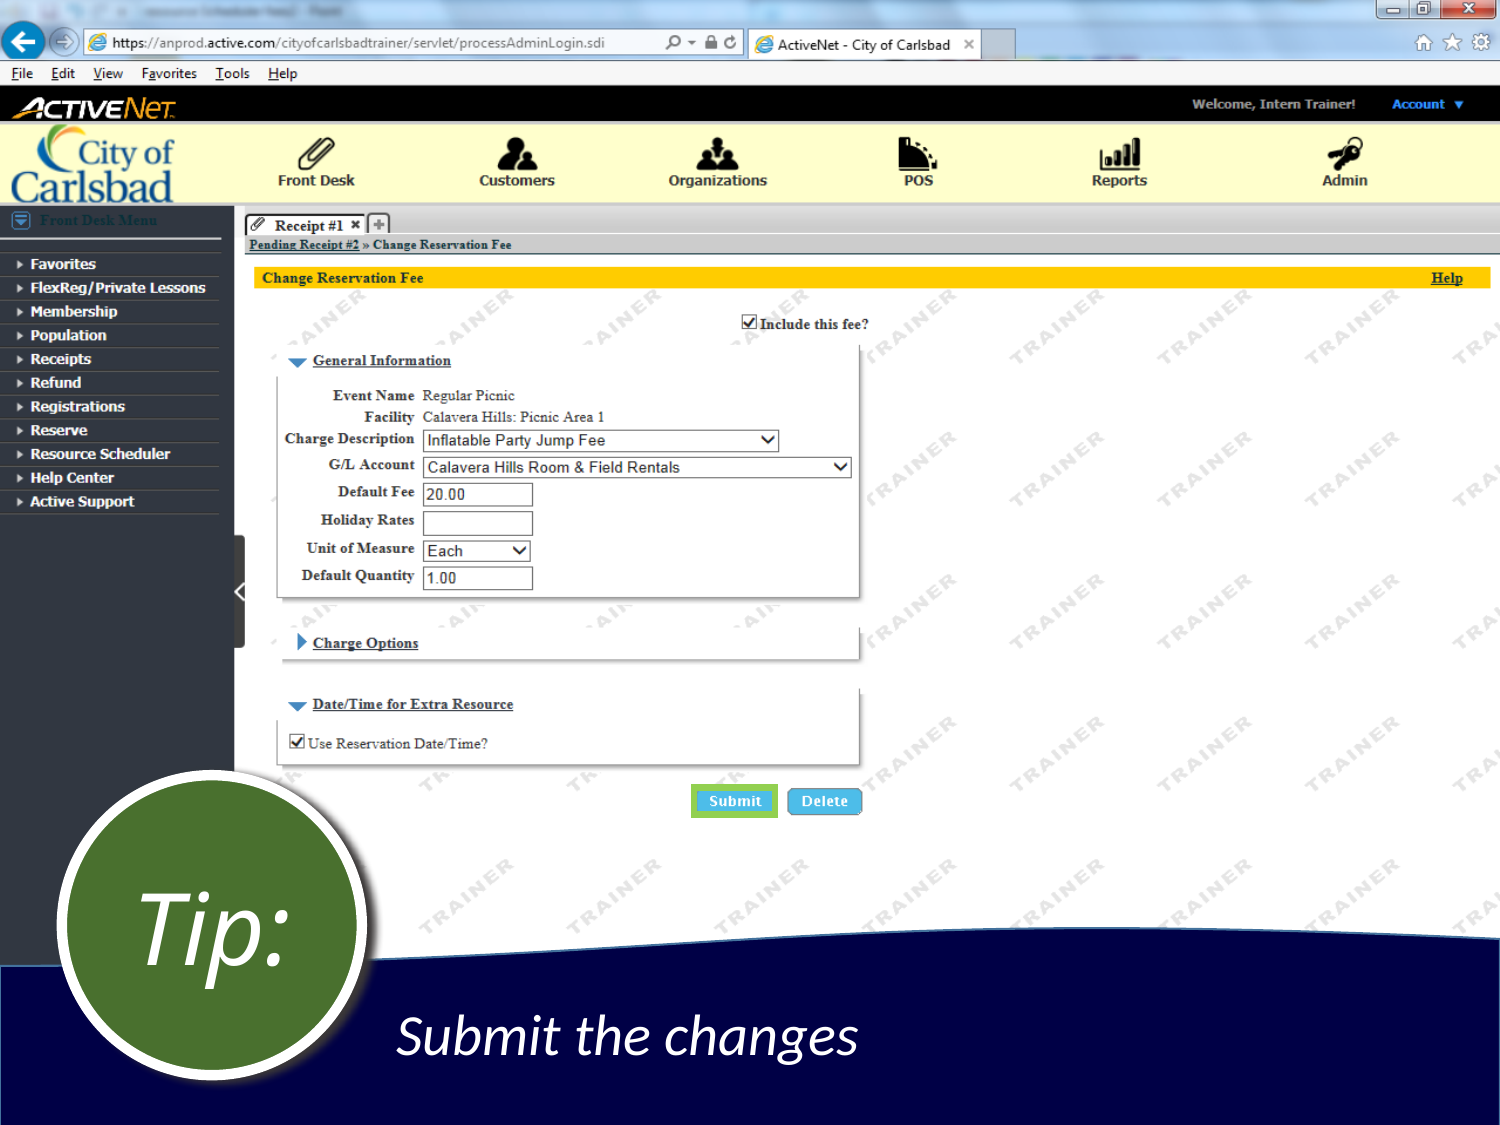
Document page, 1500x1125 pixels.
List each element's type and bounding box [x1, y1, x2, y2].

picture [0, 0, 1500, 775]
text_box [0, 775, 1500, 1125]
